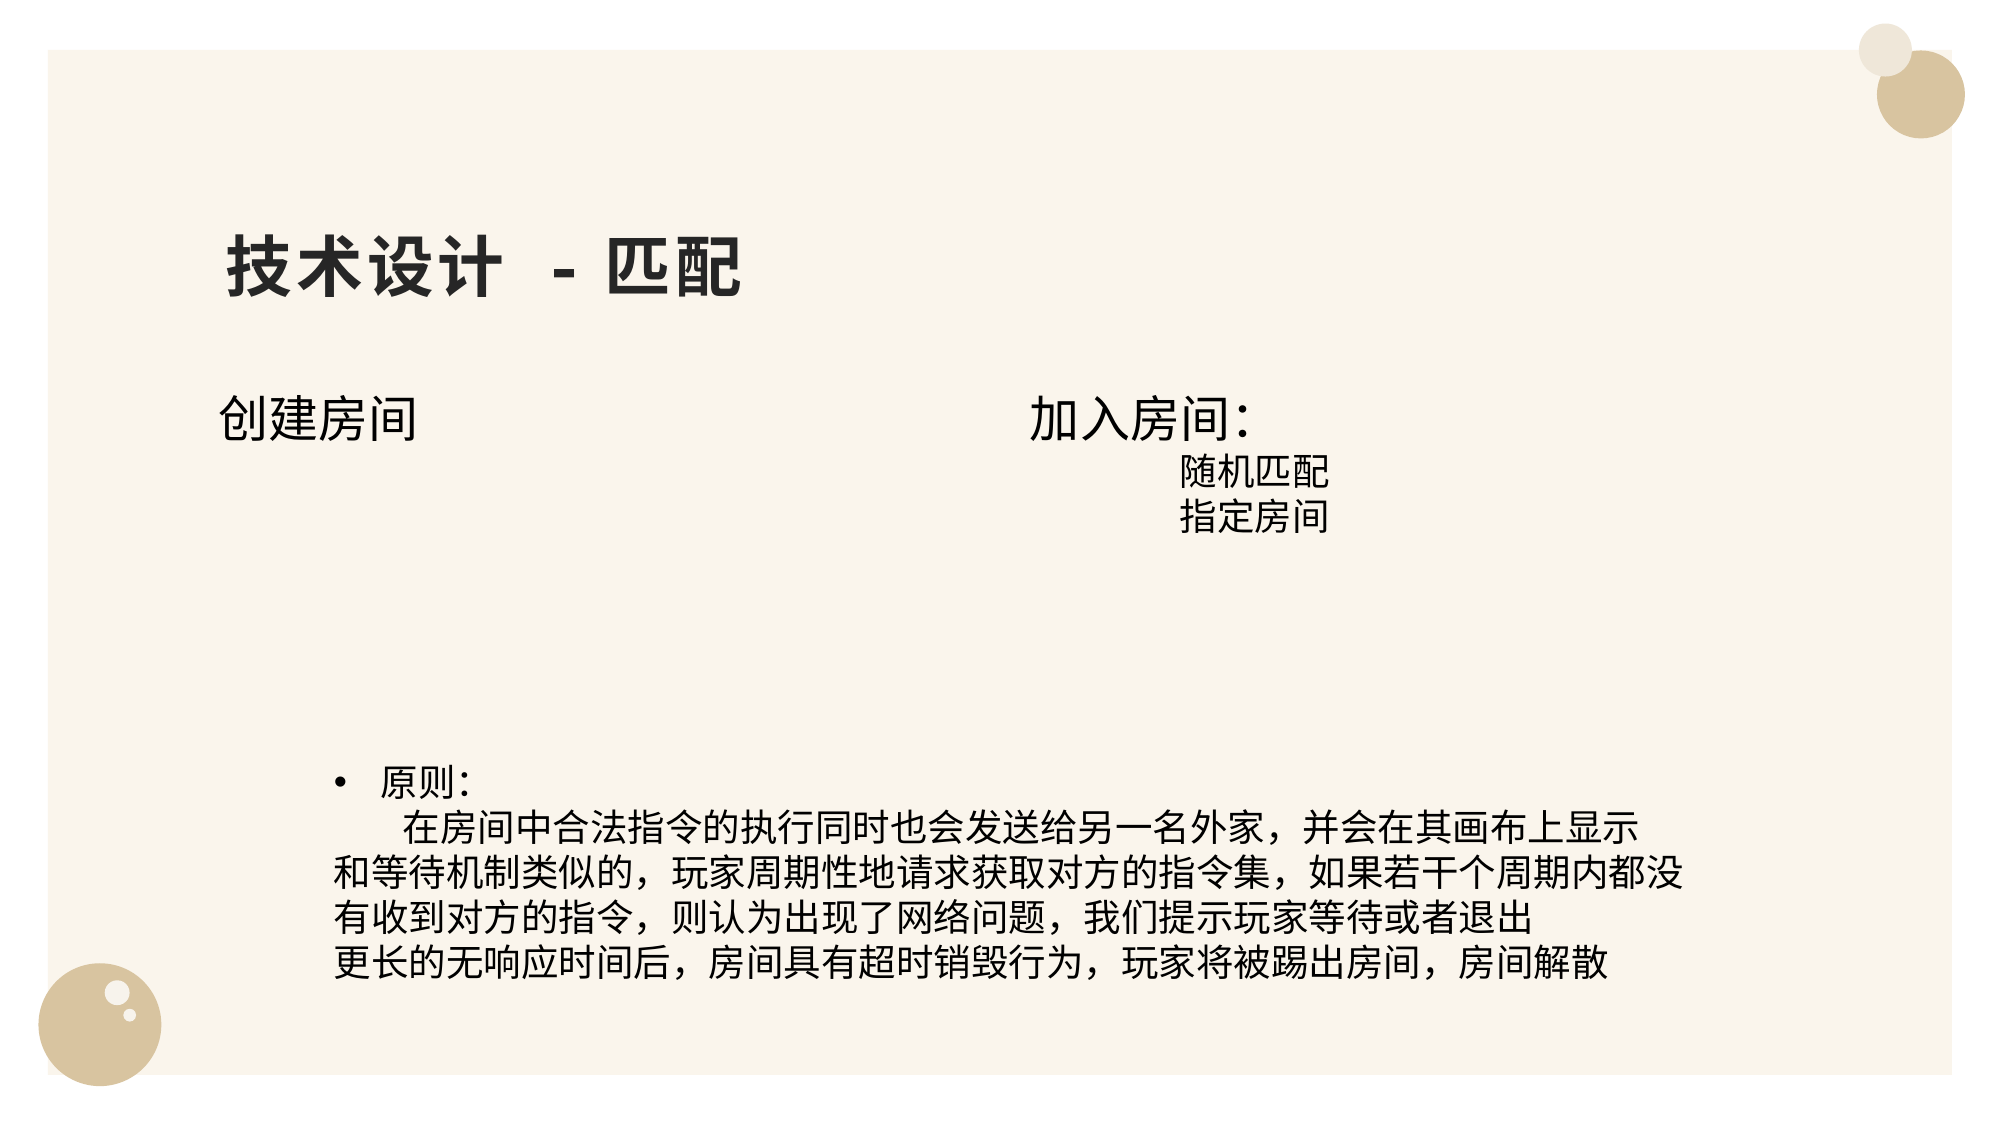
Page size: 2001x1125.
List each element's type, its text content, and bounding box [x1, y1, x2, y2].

text_box 加入房间： 随机匹配 指定房间 [1015, 380, 1345, 546]
text_box 原则： 在房间中合法指令的执行同时也会发送给另一名外家，并会在其画布上显示 和等待机制类似的，玩家周期性地请求获取对方的指令集，如果若干个周期内都没有收到对方的指令，则认为出现了网络问题，我们提示玩家等待或者退出 更长的无响应时间后，房间具有超时销毁行为，玩家将被踢出房间，房间解散 [319, 661, 1732, 992]
title 技术设计 -匹配 [210, 204, 1790, 324]
text_box 创建房间 [204, 380, 434, 456]
